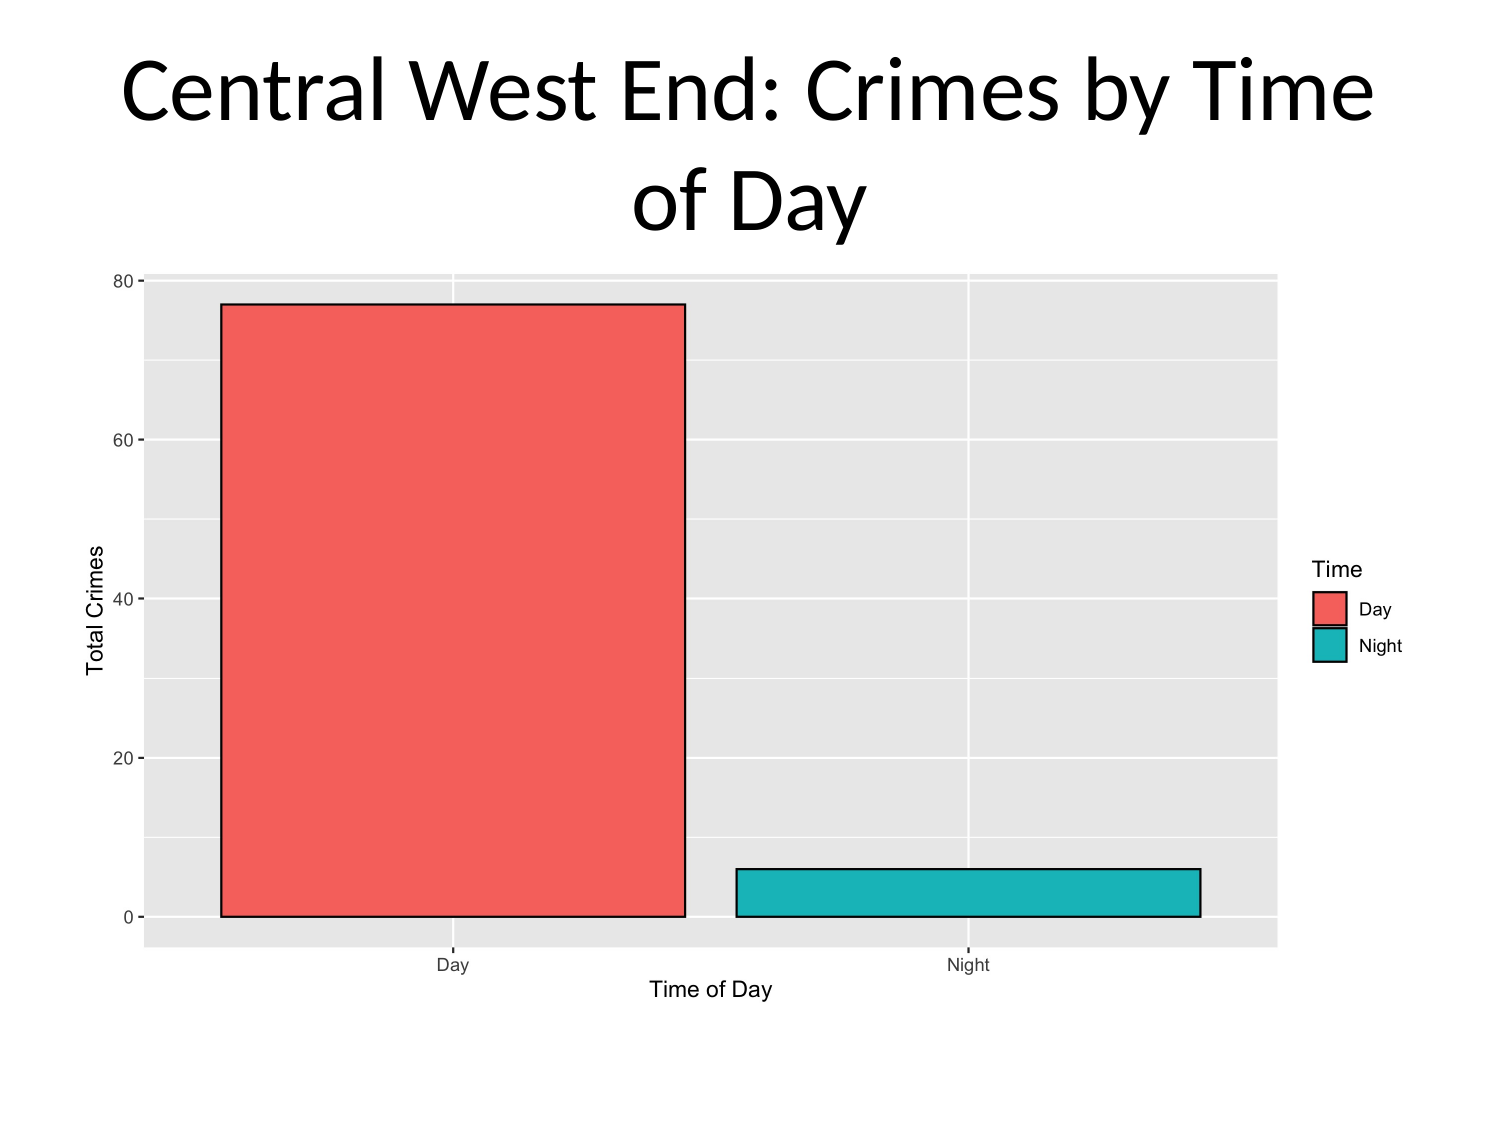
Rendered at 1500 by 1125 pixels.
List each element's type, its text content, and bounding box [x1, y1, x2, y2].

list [74, 262, 1426, 1013]
title Central West End: Crimes by Time of Day [75, 45, 1425, 233]
